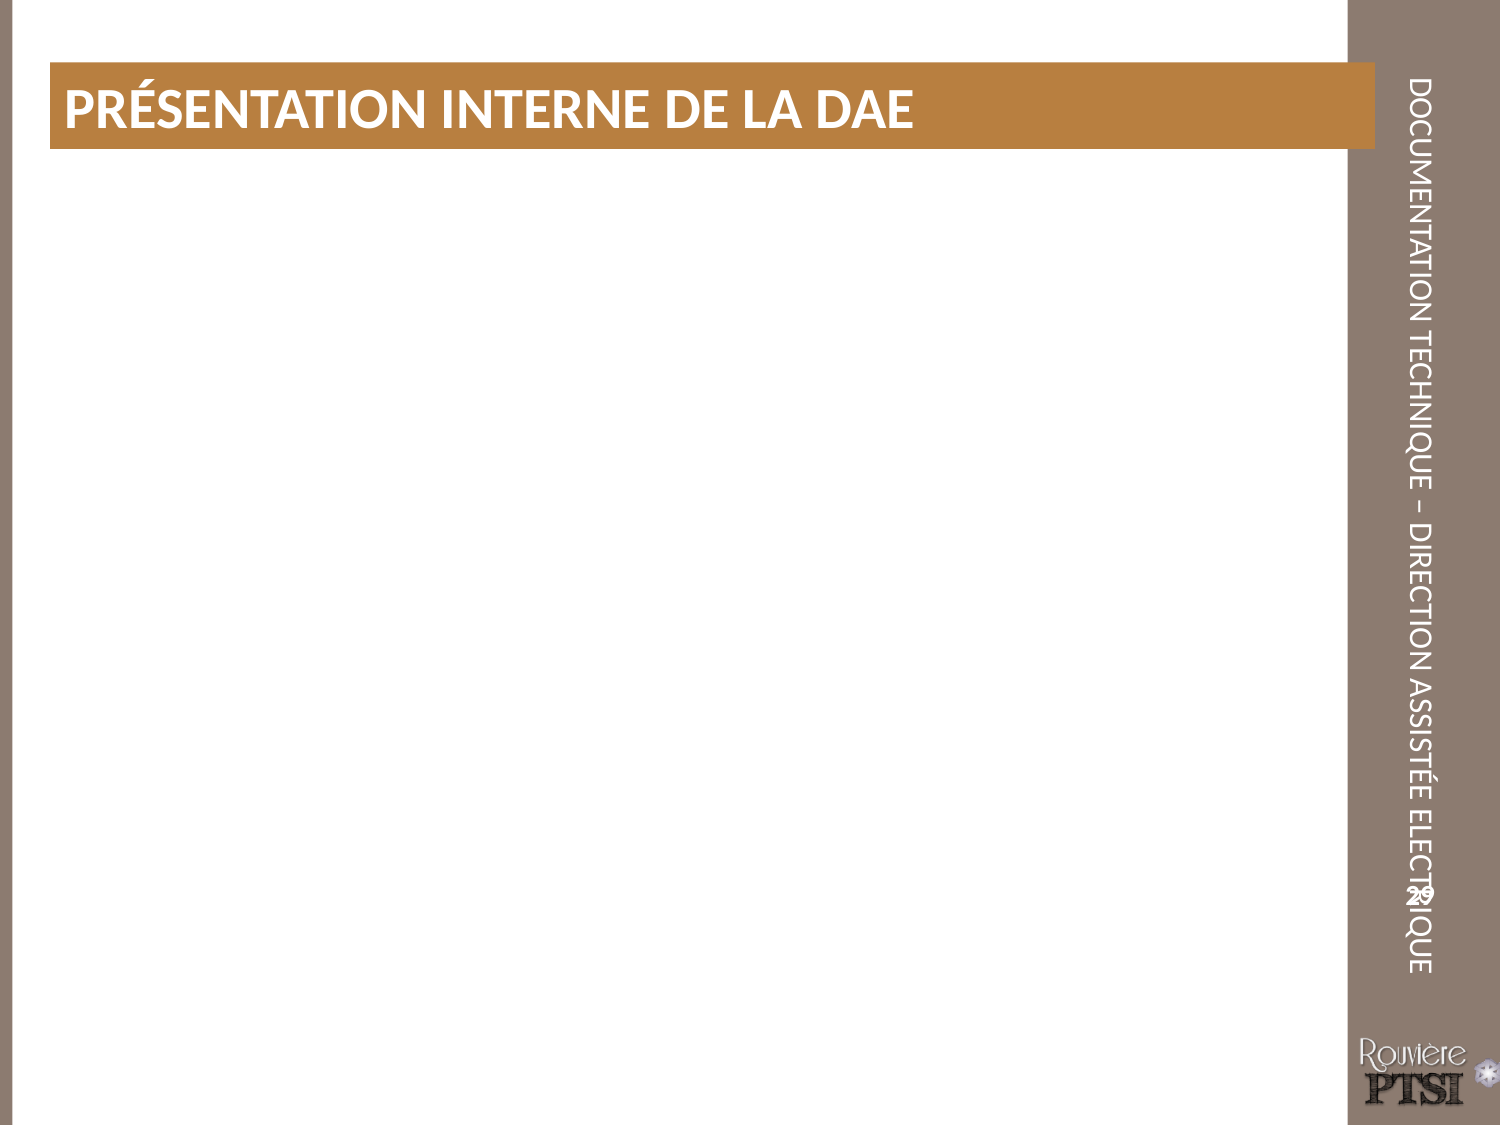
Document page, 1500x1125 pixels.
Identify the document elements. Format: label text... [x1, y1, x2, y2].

slide_number 29 [1340, 869, 1500, 917]
list Présentation interne de la DAE [50, 62, 1375, 149]
picture [1359, 1037, 1500, 1109]
